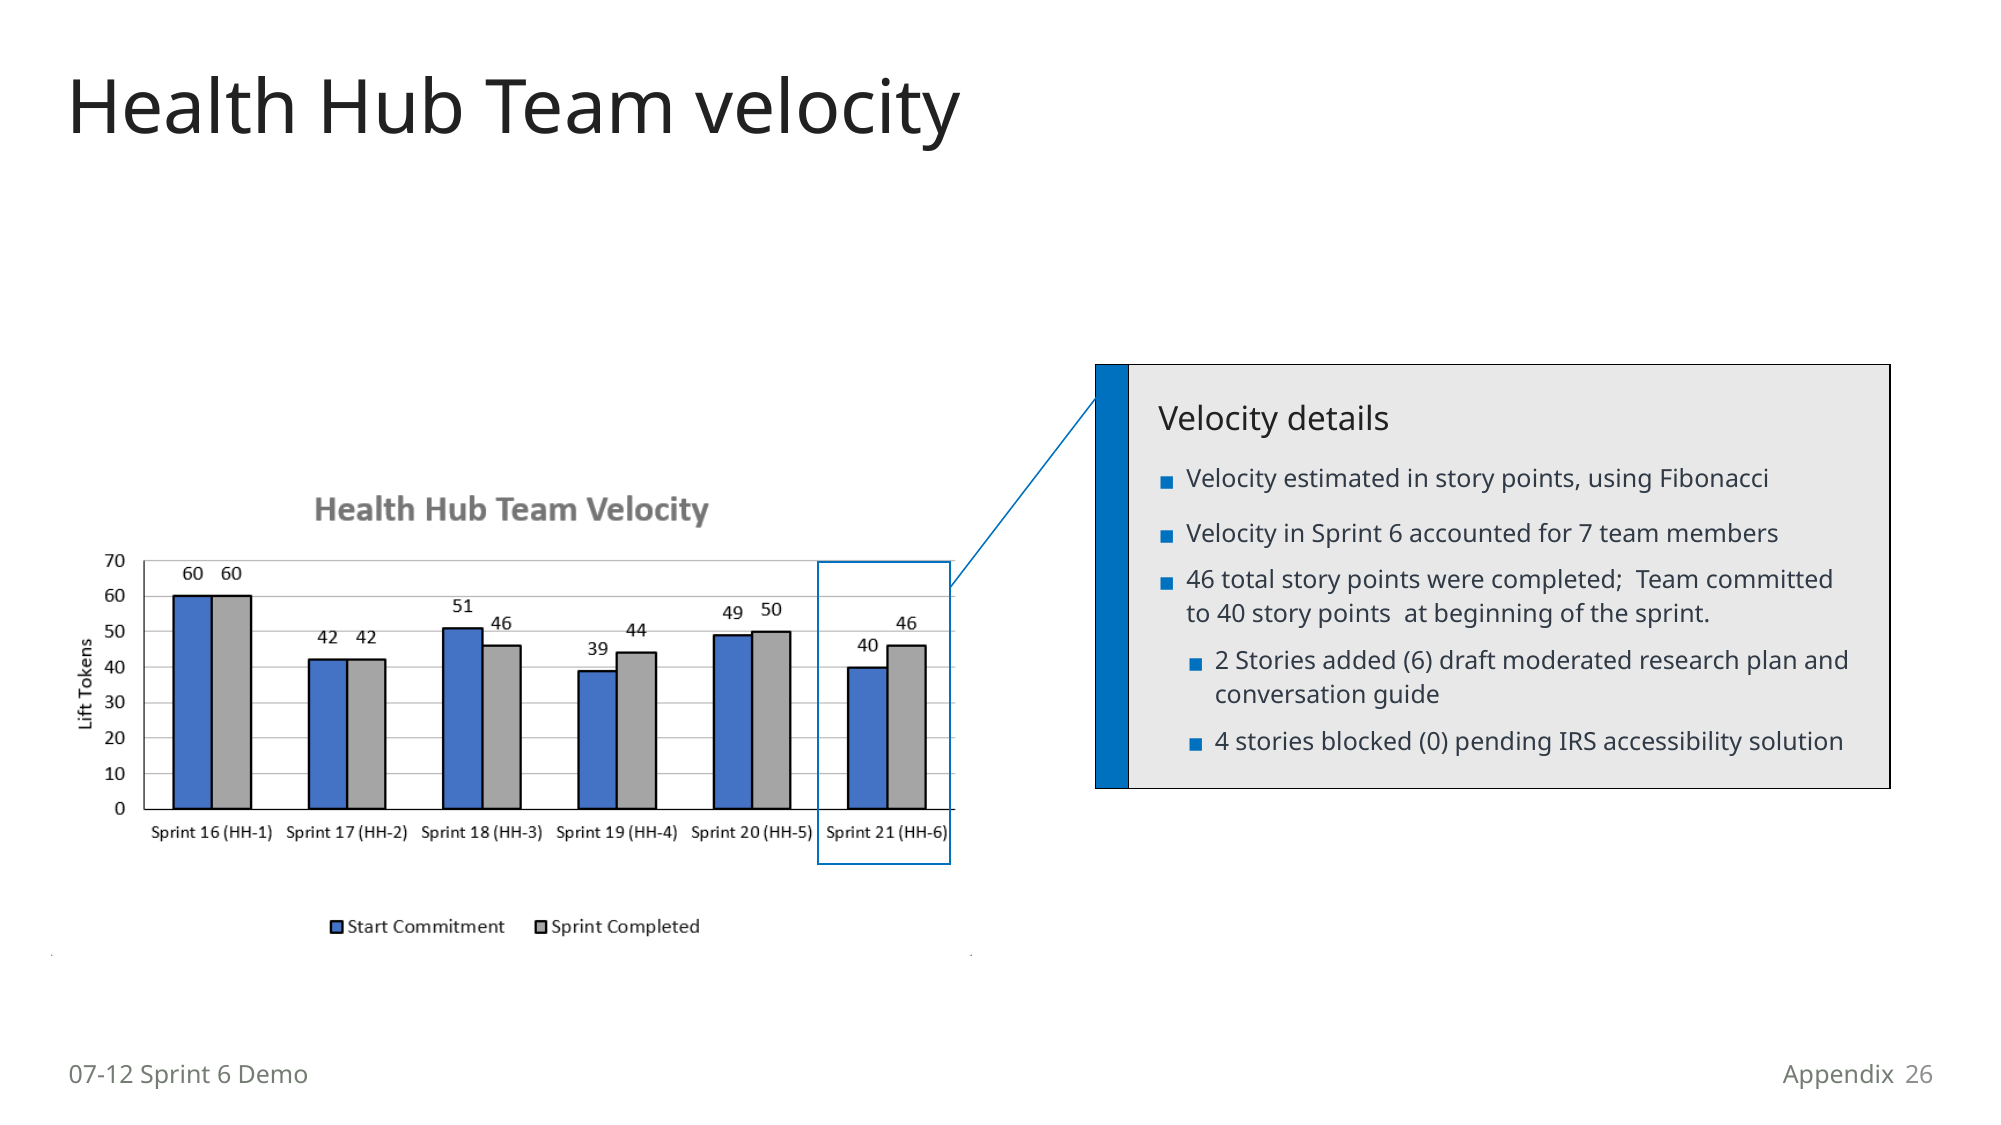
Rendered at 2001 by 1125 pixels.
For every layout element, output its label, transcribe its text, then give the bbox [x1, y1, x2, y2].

text_box Appendix [1462, 1051, 1910, 1097]
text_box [949, 386, 1106, 588]
table_header [1096, 365, 1128, 788]
text_box 26 [1889, 1051, 1957, 1112]
text_box 07-12 Sprint 6 Demo [68, 1051, 516, 1097]
table_header Velocity details Velocity estimated in story points, using Fibonacci Velocity in Sprint 6 accounted for 7 team members 46 total story points were completed; Team committed to 40 story points at beginning of the sprint. 2 Stories added (6) draft moderated research plan and conversation guide 4 stories blocked (0) pending IRS accessibility solution [1129, 365, 1889, 788]
picture [51, 486, 972, 957]
text_box Health Hub Team velocity [51, 61, 1914, 184]
